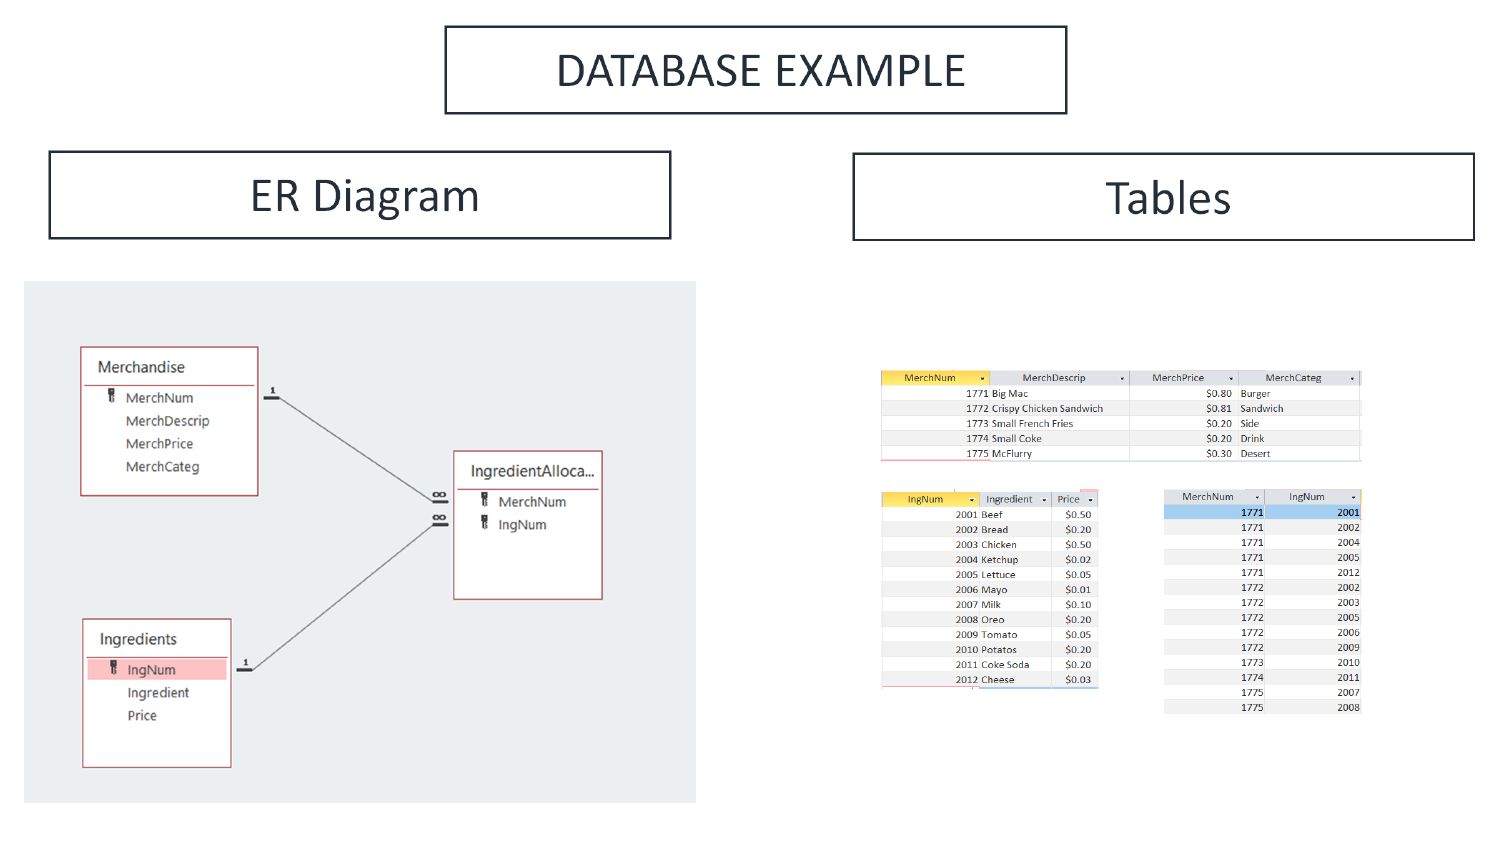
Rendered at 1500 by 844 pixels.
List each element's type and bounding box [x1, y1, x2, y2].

picture [24, 24, 1476, 803]
